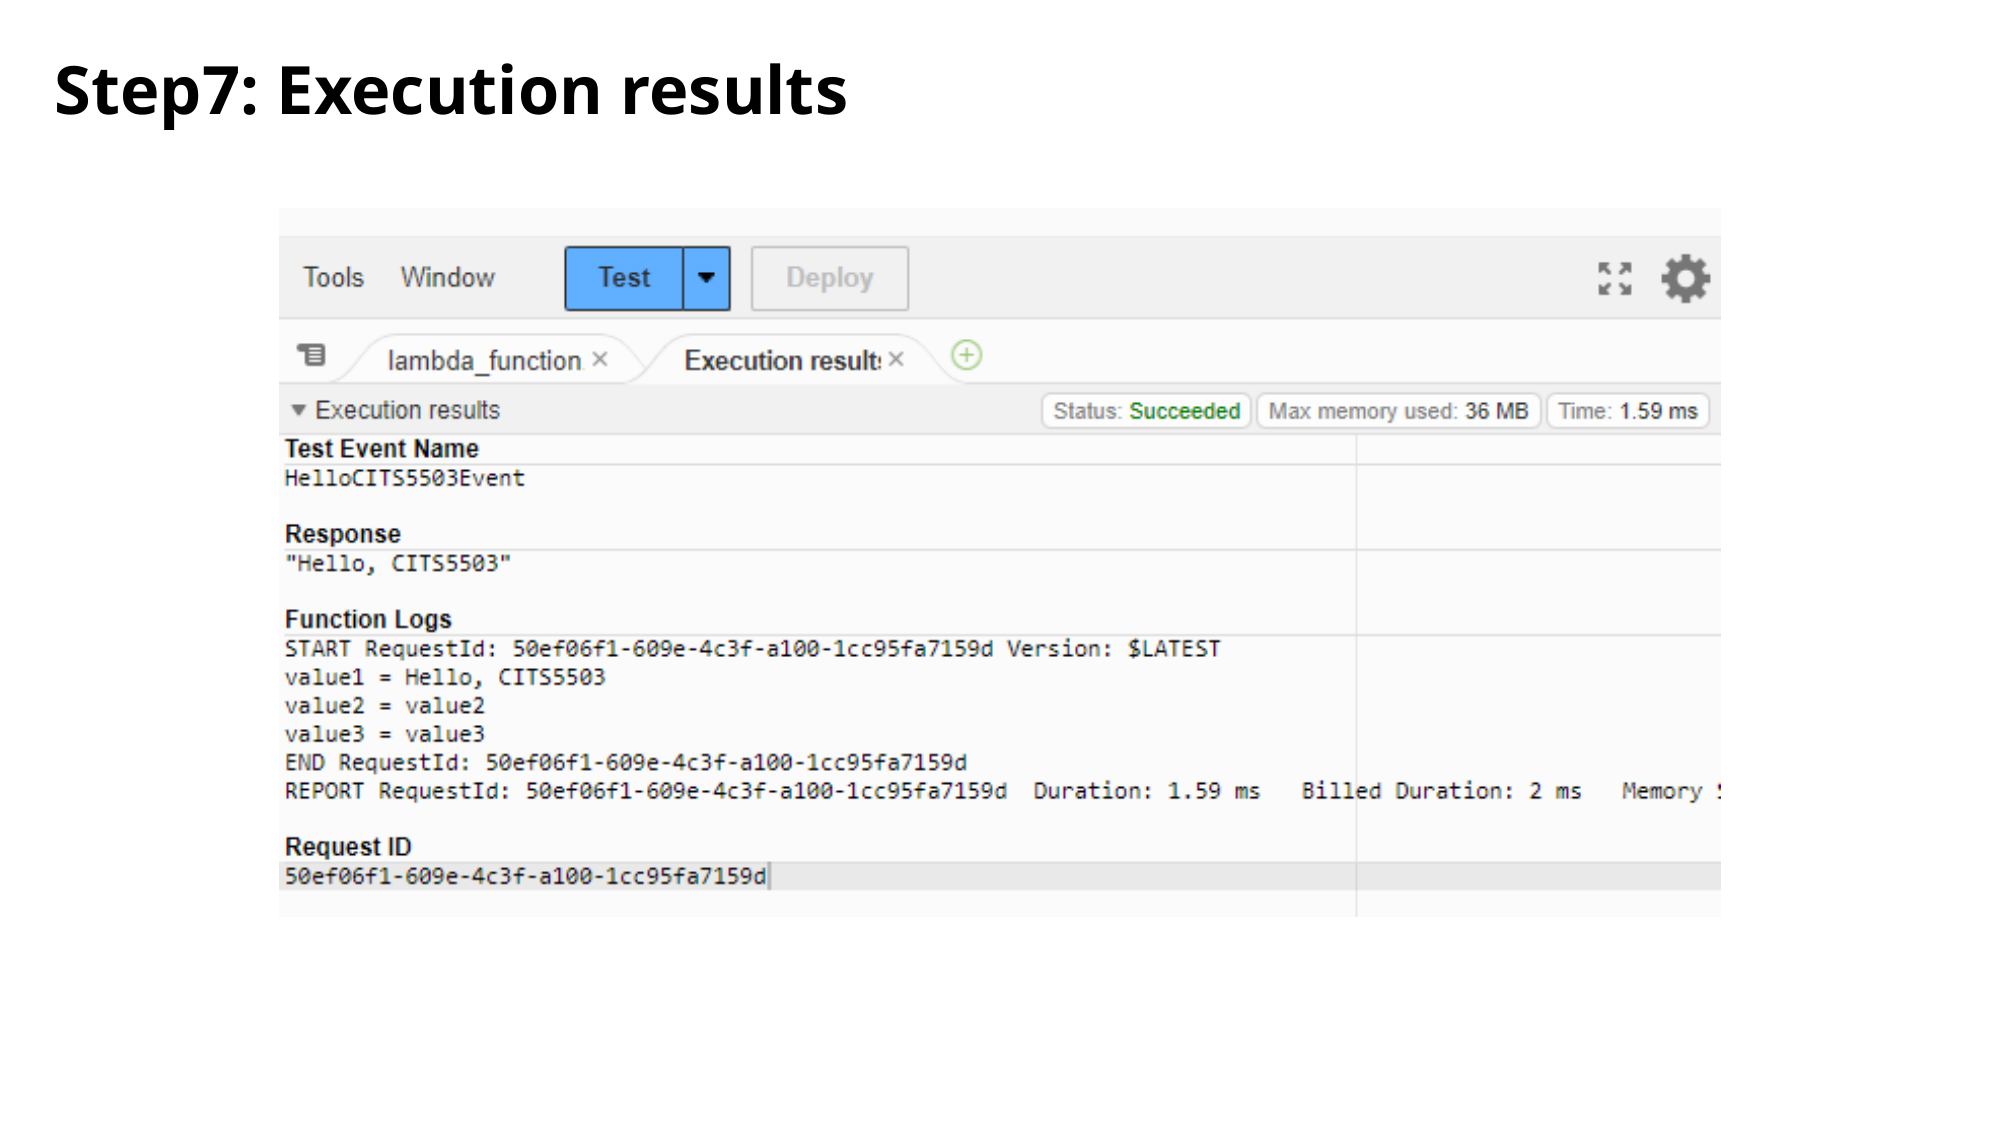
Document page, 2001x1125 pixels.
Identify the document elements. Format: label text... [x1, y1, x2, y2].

picture [279, 208, 1721, 917]
title Step7: Execution results [39, 24, 1597, 163]
